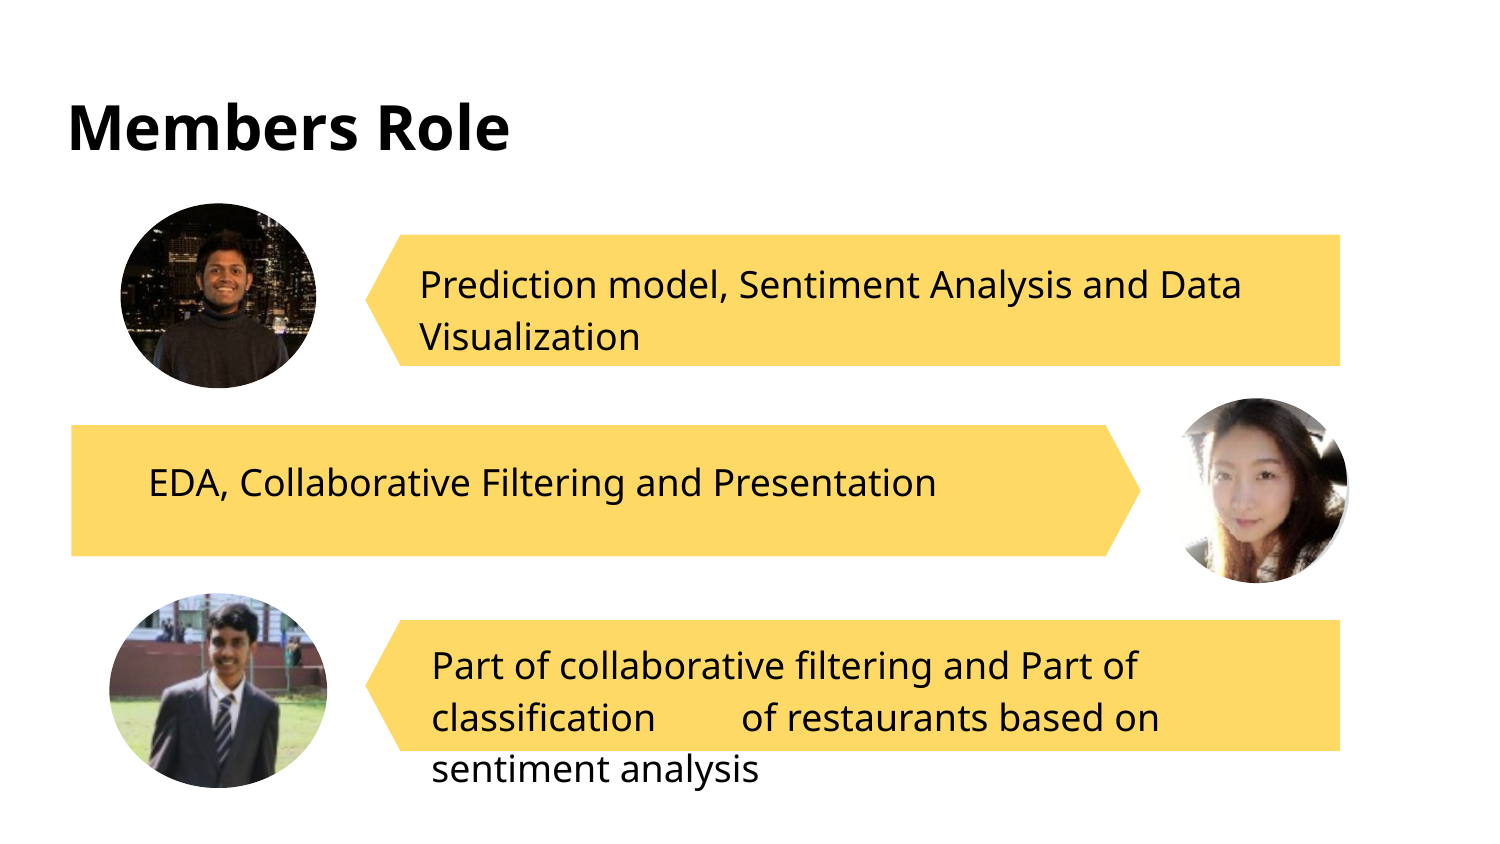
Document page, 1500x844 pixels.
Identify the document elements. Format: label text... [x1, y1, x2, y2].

text_box Prediction model, Sentiment Analysis and Data Visualization [404, 239, 1287, 334]
text_box [365, 620, 416, 752]
text_box [1311, 620, 1341, 752]
picture [120, 203, 317, 389]
picture [109, 593, 328, 789]
title Members Role [51, 72, 1449, 176]
text_box [71, 425, 1141, 557]
text_box EDA, Collaborative Filtering and Presentation [133, 443, 1027, 538]
text_box Part of collaborative filtering and Part of classification of restaurants based on sentiment analysis [416, 620, 1311, 781]
picture [1164, 398, 1350, 584]
text_box [365, 234, 1341, 366]
